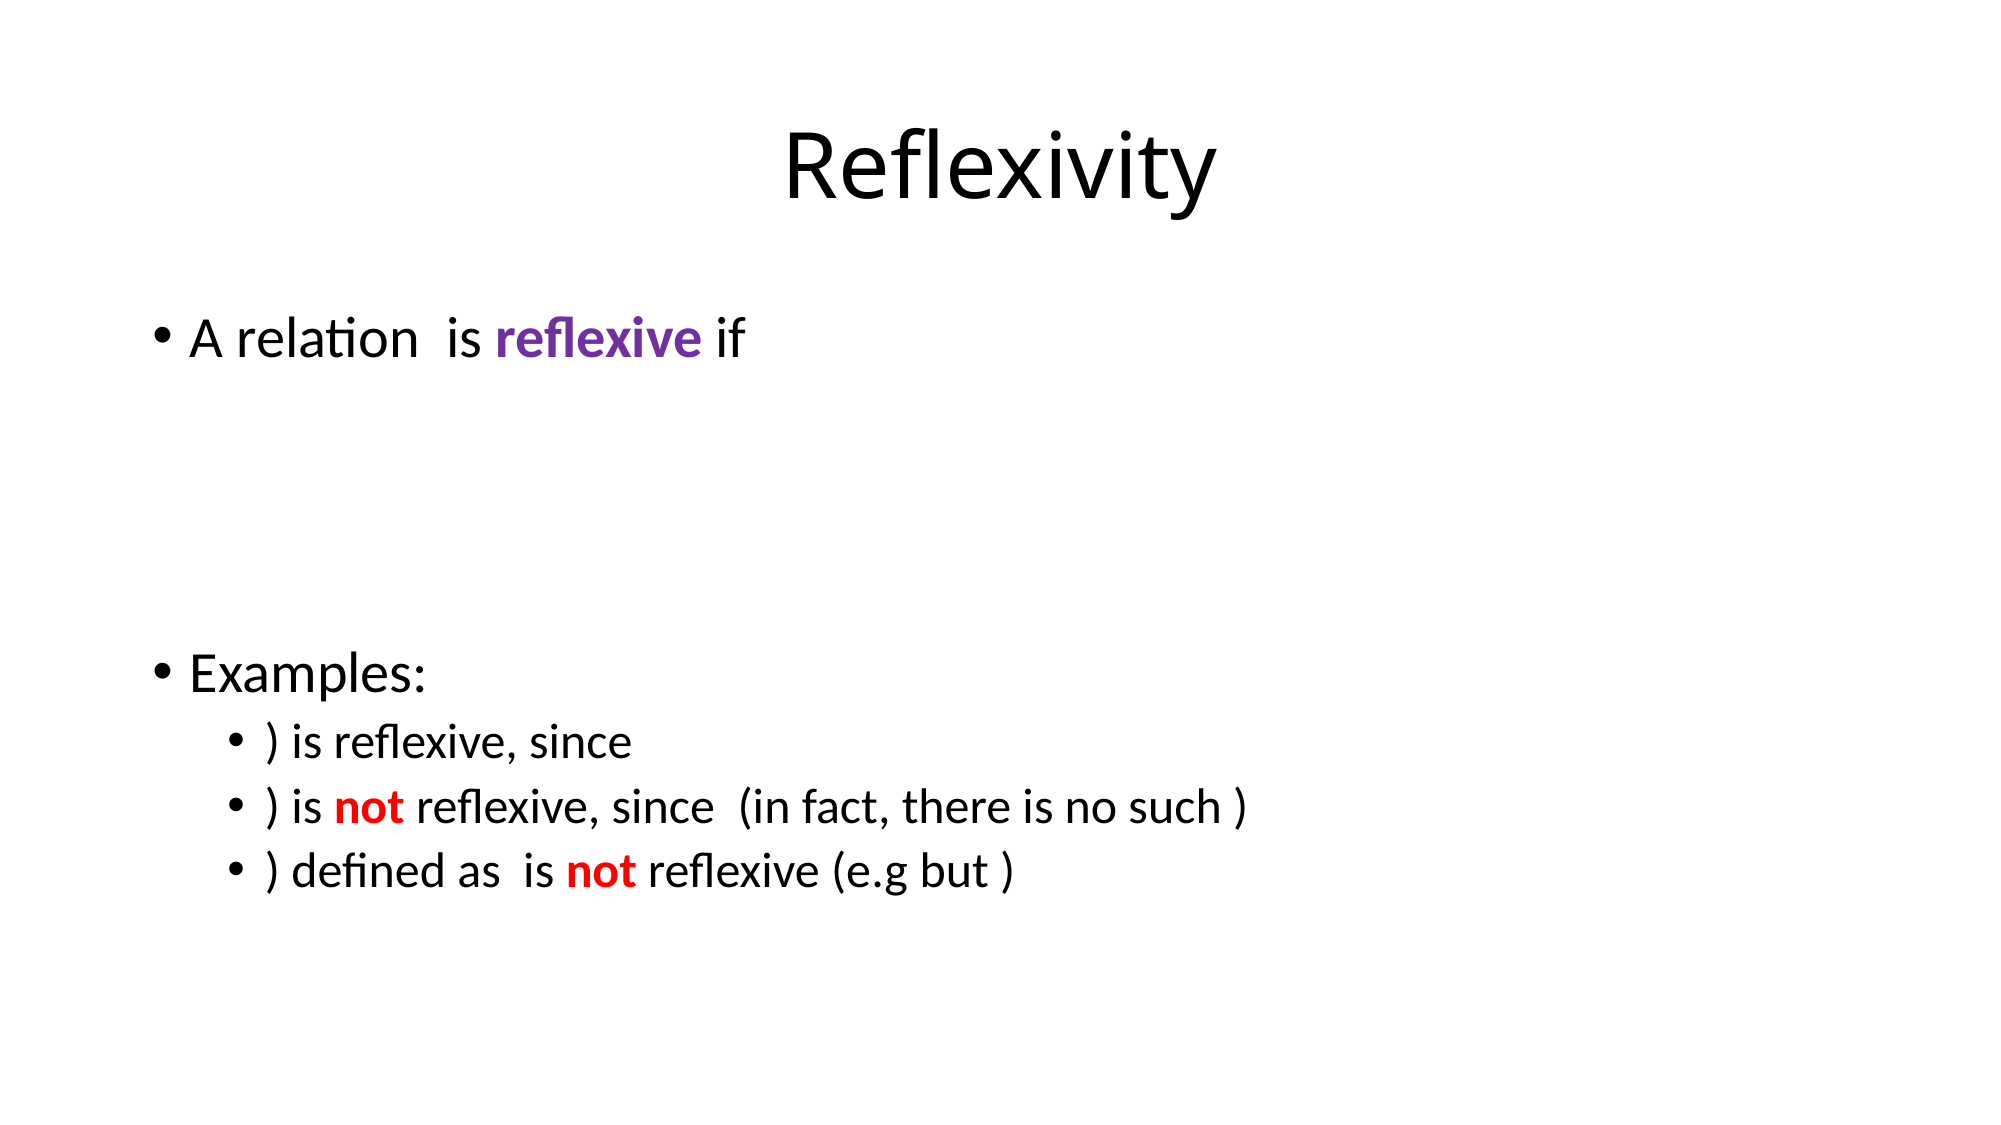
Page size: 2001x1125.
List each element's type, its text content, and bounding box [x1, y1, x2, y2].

title Reflexivity [137, 59, 1863, 278]
